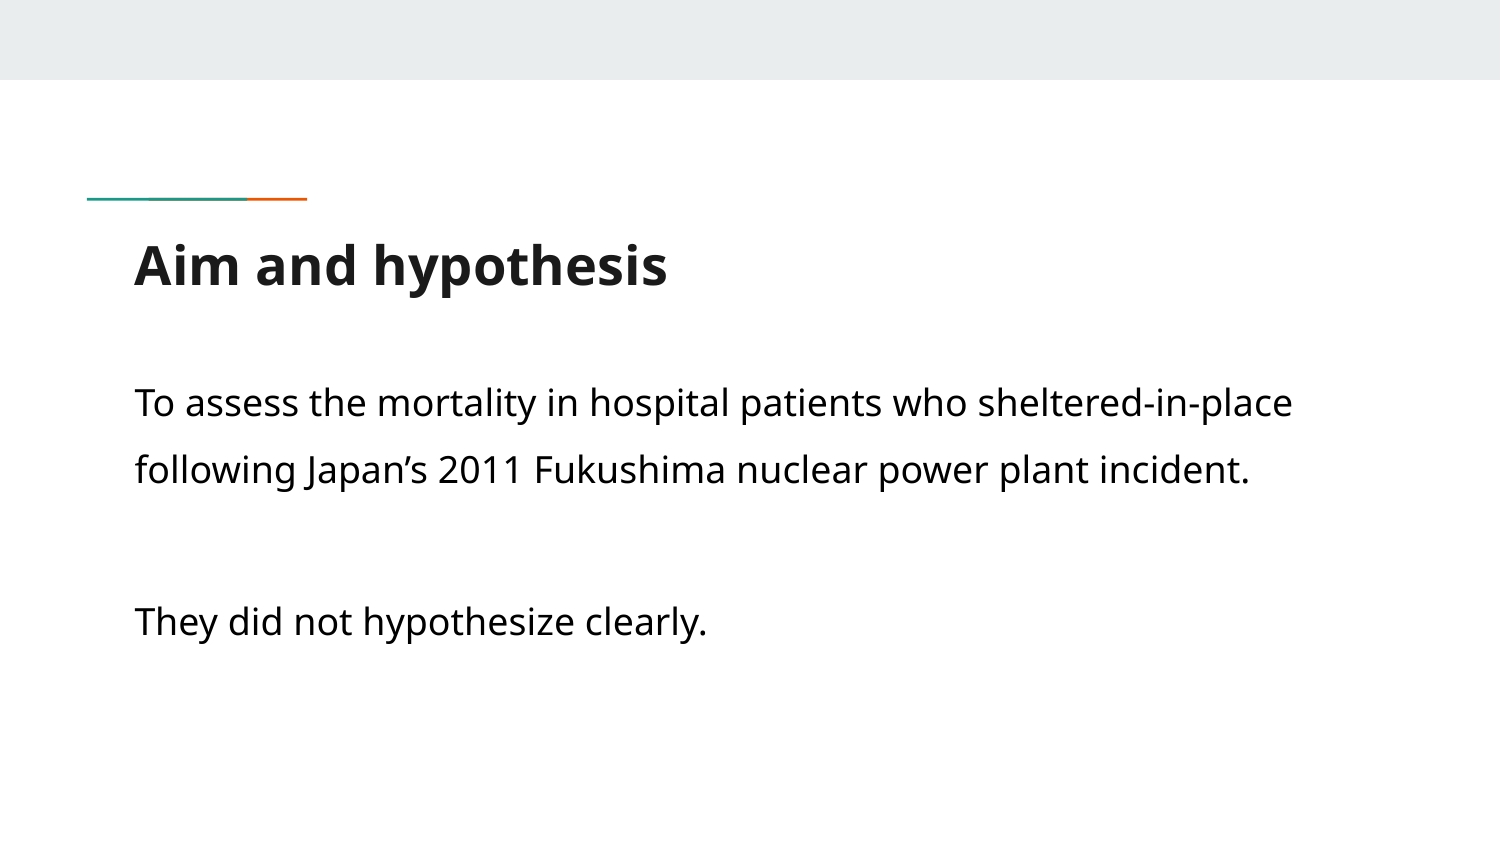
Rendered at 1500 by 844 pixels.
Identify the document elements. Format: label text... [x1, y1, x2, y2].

title Aim and hypothesis [119, 216, 1381, 305]
list To assess the mortality in hospital patients who sheltered-in-place following Japan’s 2011 Fukushima nuclear power plant incident. They did not hypothesize clearly. [119, 341, 1381, 712]
